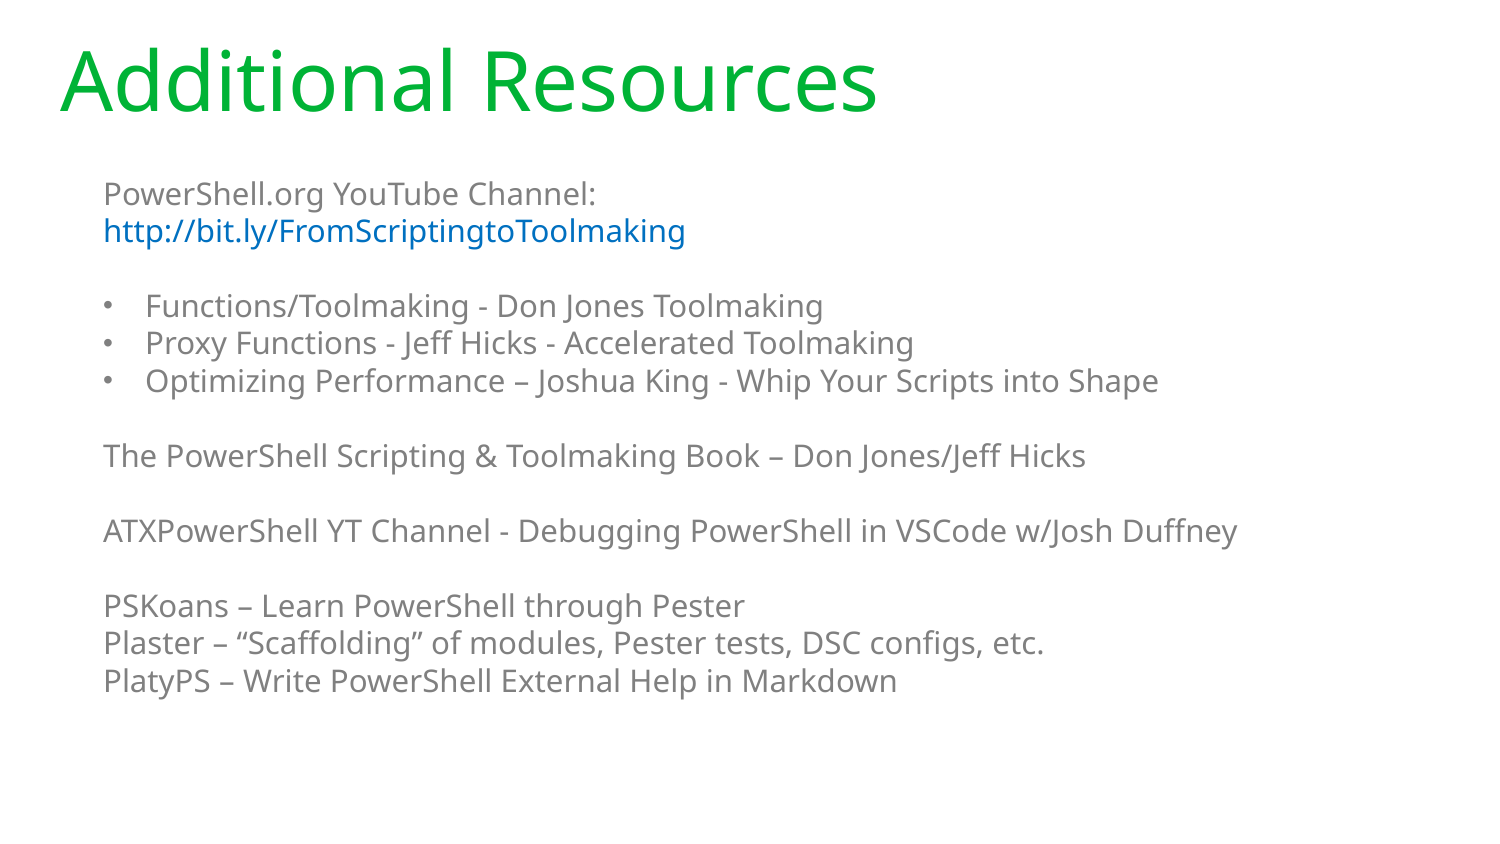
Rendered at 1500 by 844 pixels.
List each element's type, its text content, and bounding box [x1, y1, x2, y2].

title Additional Resources [60, 28, 1432, 130]
list PowerShell.org YouTube Channel: http://bit.ly/FromScriptingtoToolmaking Functions/Toolmaking - Don Jones Toolmaking Proxy Functions - Jeff Hicks - Accelerated Toolmaking Optimizing Performance – Joshua King - Whip Your Scripts into Shape The PowerShell Scripting & Toolmaking Book – Don Jones/Jeff Hicks ATXPowerShell YT Channel - Debugging PowerShell in VSCode w/Josh Duffney PSKoans – Learn PowerShell through Pester Plaster – “Scaffolding” of modules, Pester tests, DSC configs, etc. PlatyPS – Write PowerShell External Help in Markdown [103, 174, 1397, 844]
